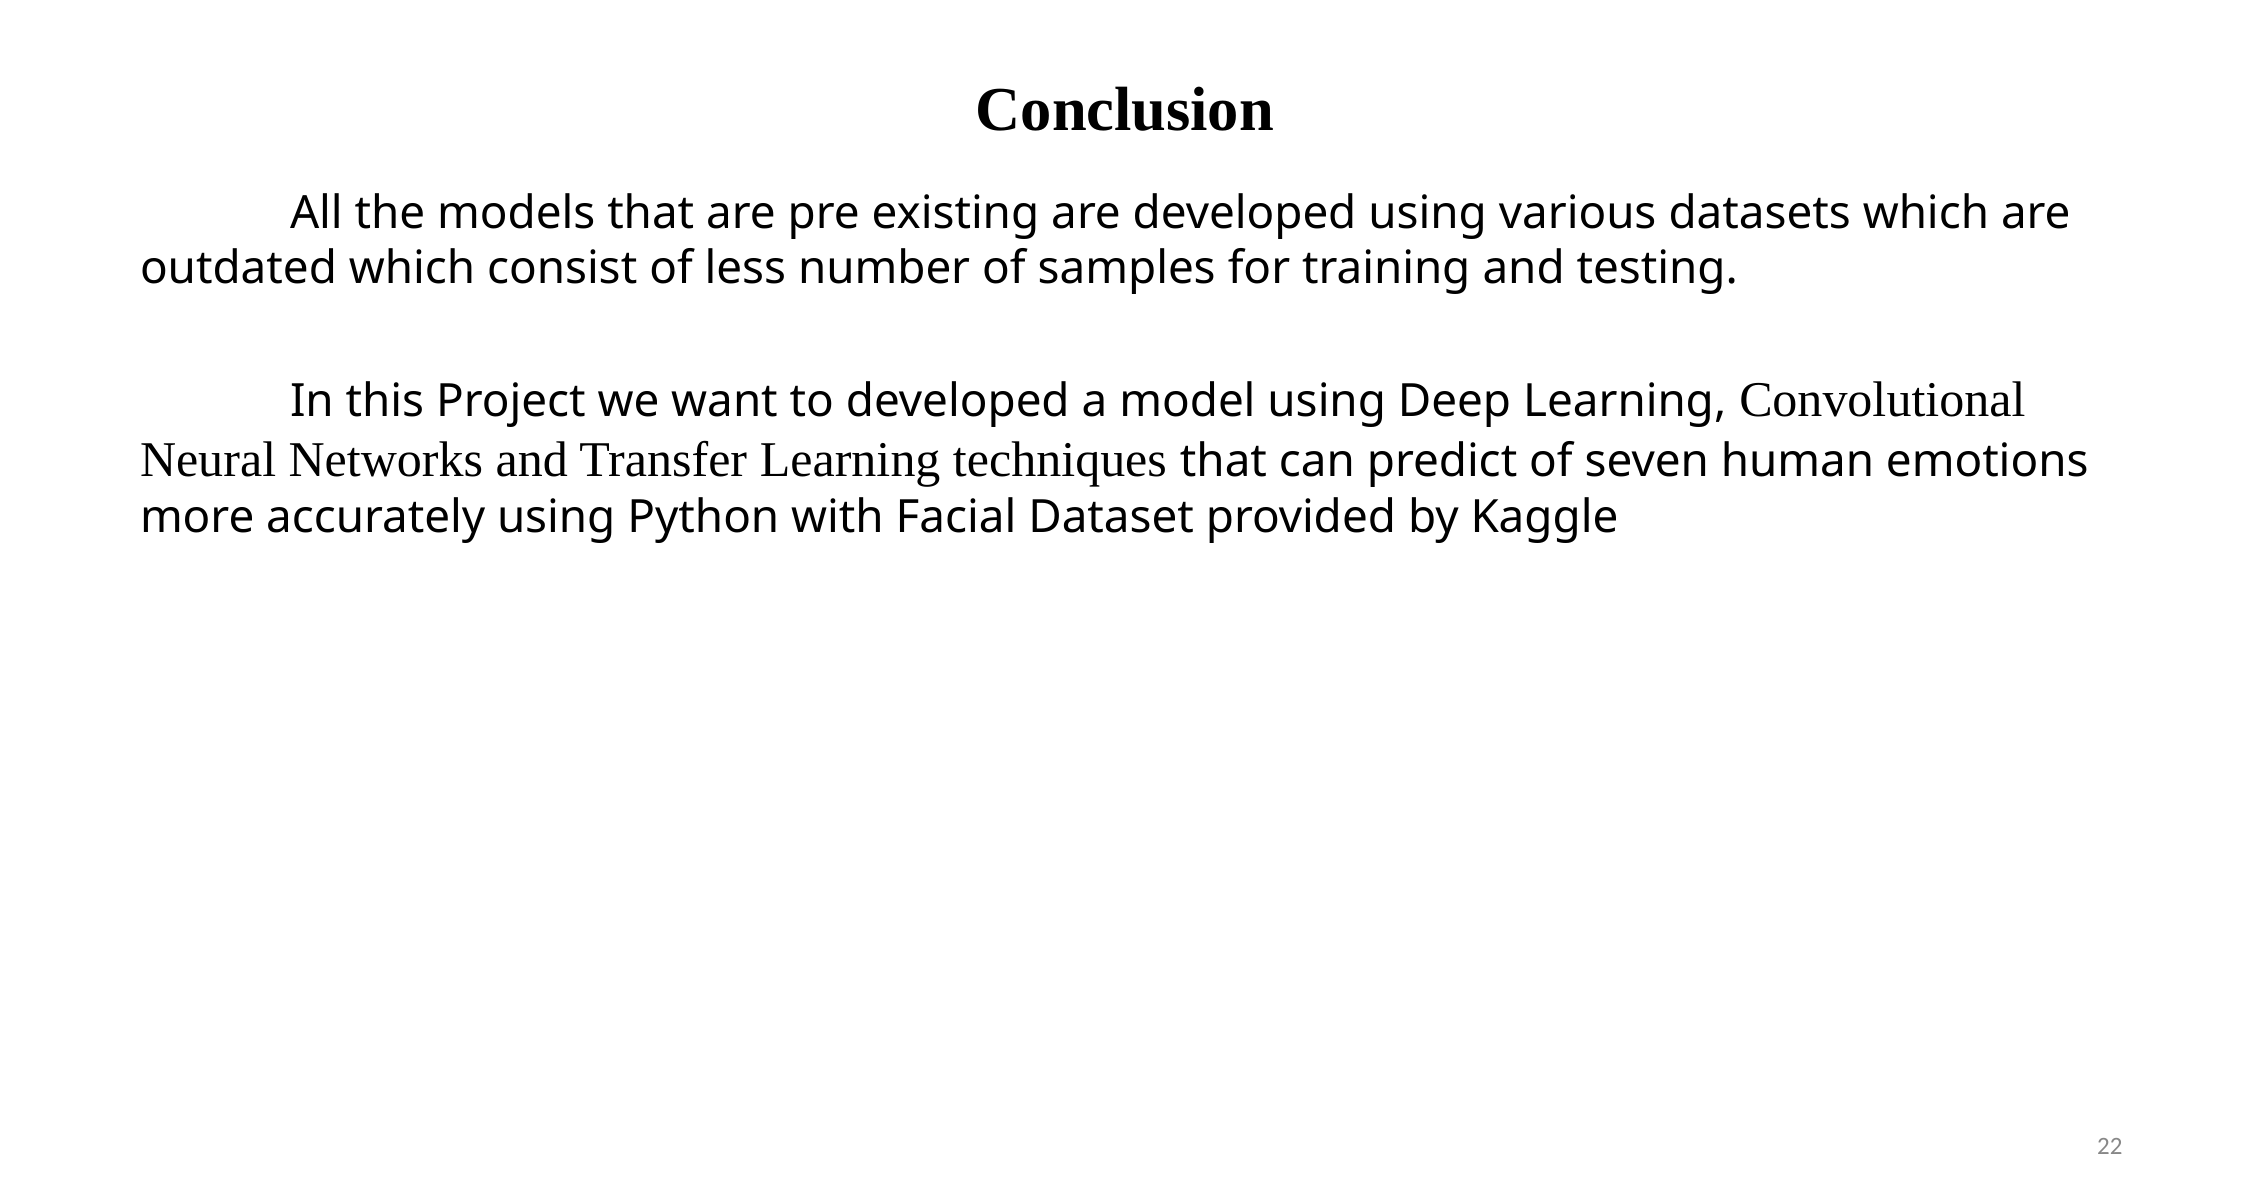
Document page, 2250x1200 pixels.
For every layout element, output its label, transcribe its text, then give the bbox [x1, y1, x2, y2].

list All the models that are pre existing are developed using various datasets which are outdated which consist of less number of samples for training and testing. In this Project we want to developed a model using Deep Learning, Convolutional Neural Networks and Transfer Learning techniques that can predict of seven human emotions more accurately using Python with Facial Dataset provided by Kaggle [125, 174, 2138, 1177]
slide_number ‹#› [1612, 1112, 2138, 1177]
title Conclusion [112, 48, 2138, 163]
